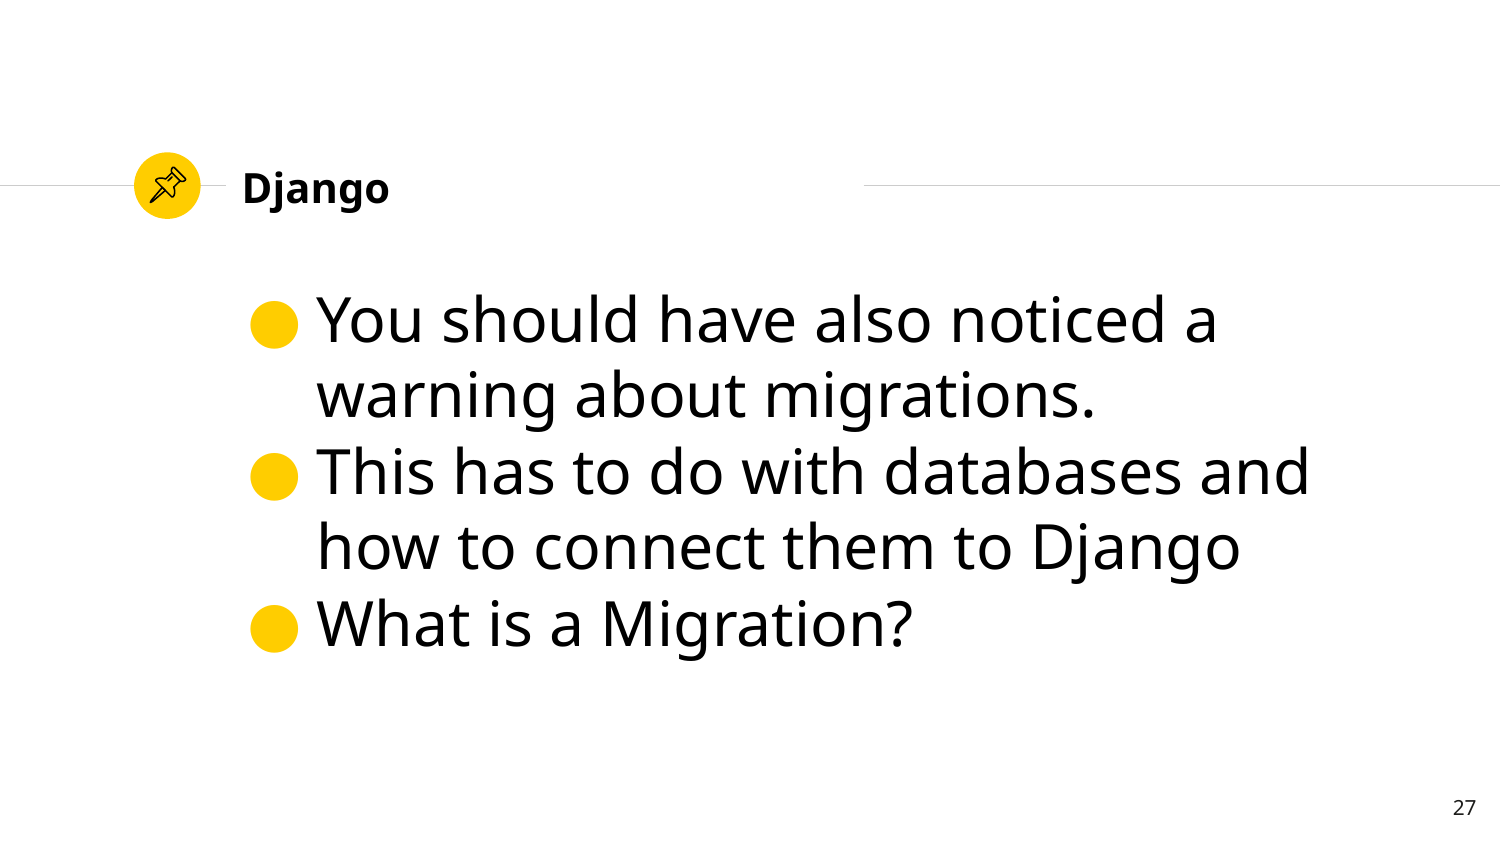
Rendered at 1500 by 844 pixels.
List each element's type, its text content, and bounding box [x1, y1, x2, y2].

title Django [226, 151, 863, 223]
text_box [150, 166, 186, 203]
list You should have also noticed a warning about migrations. This has to do with databases and how to connect them to Django What is a Migration? [226, 265, 1344, 776]
slide_number 27 [1401, 779, 1492, 844]
